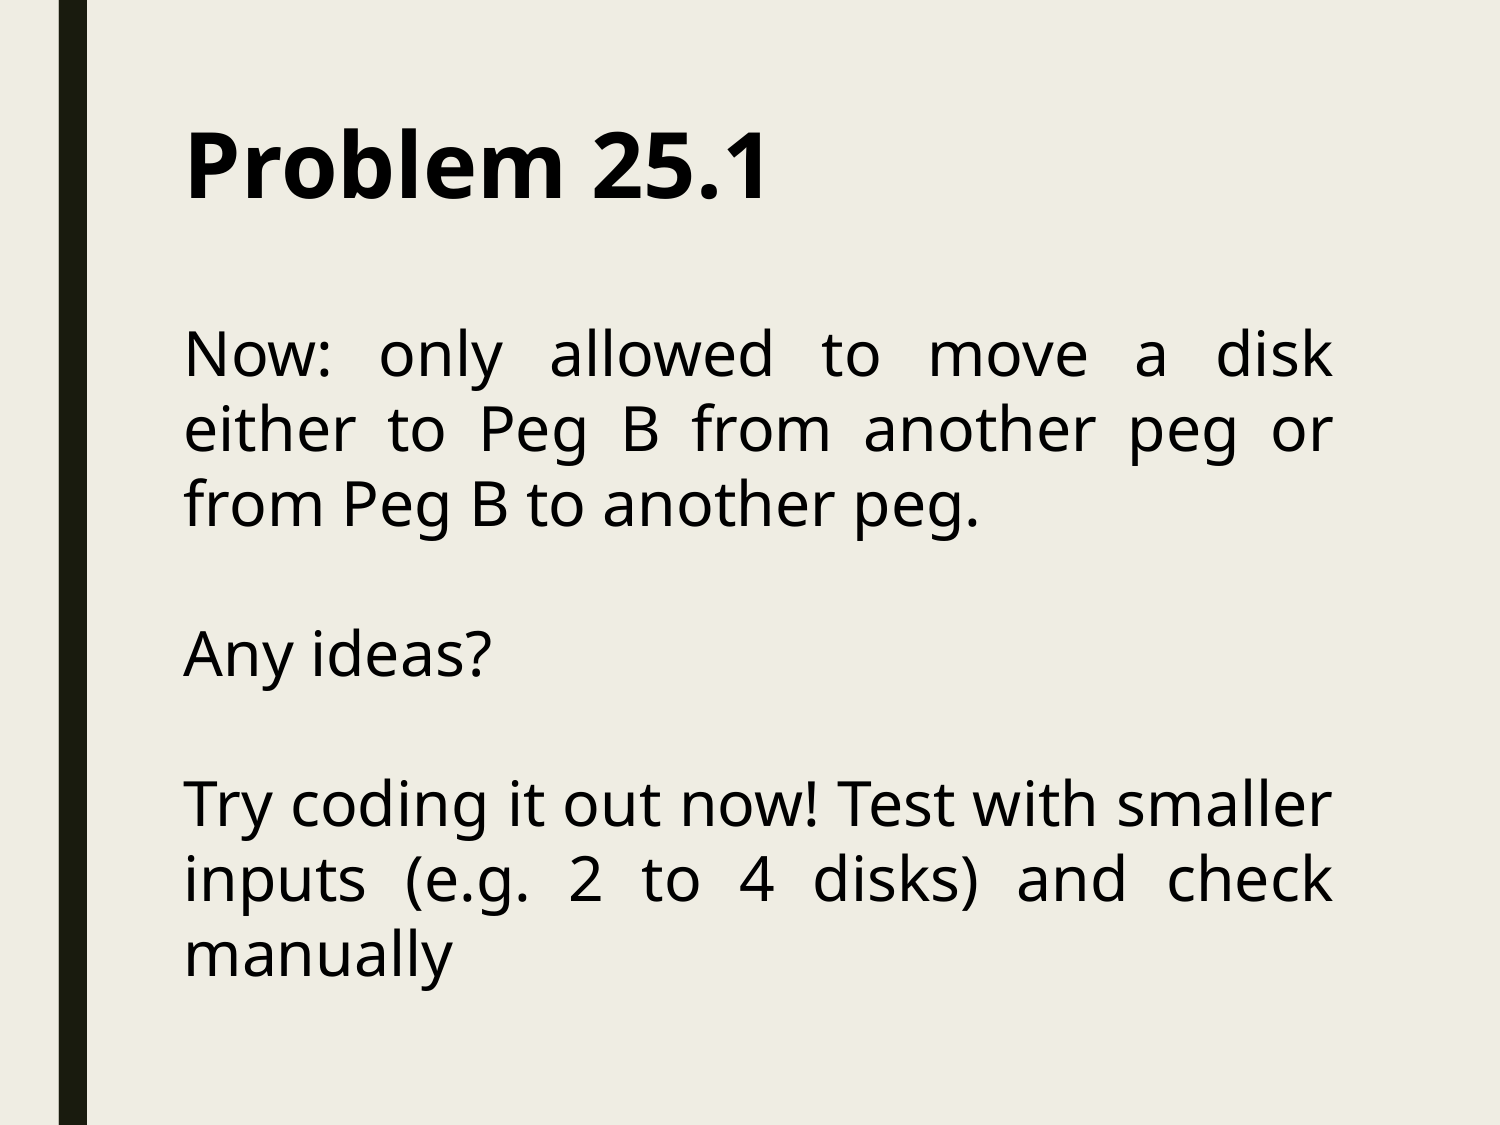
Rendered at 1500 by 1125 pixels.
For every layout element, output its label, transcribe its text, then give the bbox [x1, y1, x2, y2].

title Problem 25.1 [168, 112, 1351, 307]
text_box Now: only allowed to move a disk either to Peg B from another peg or from Peg B to another peg. Any ideas? Try coding it out now! Test with smaller inputs (e.g. 2 to 4 disks) and check manually [168, 307, 1351, 997]
